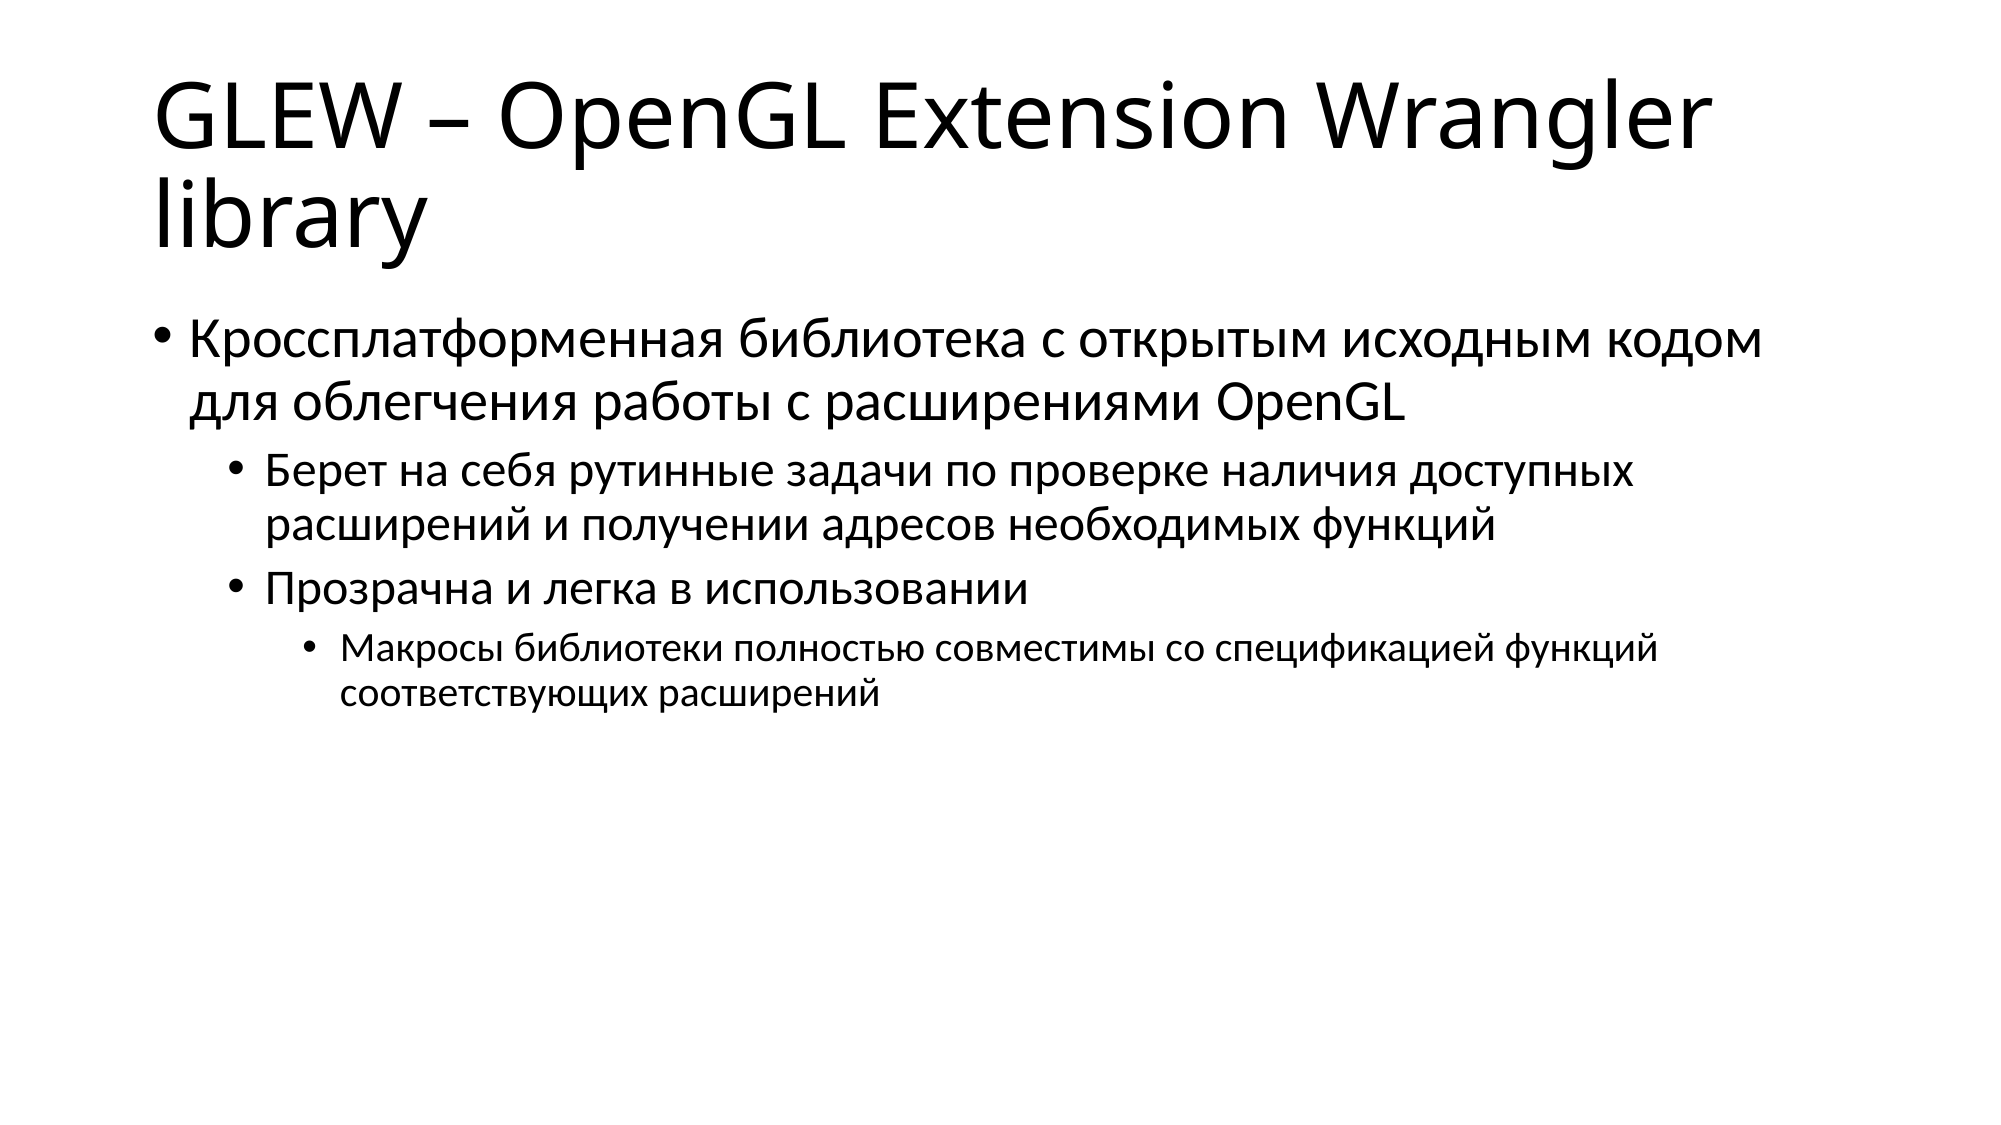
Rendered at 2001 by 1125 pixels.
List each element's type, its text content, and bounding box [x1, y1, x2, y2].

title GLEW – OpenGL Extension Wrangler library [137, 59, 1863, 278]
list Кроссплатформенная библиотека с открытым исходным кодом для облегчения работы с расширениями OpenGL Берет на себя рутинные задачи по проверке наличия доступных расширений и получении адресов необходимых функций Прозрачна и легка в использовании Макросы библиотеки полностью совместимы со спецификацией функций соответствующих расширений [137, 299, 1863, 1014]
